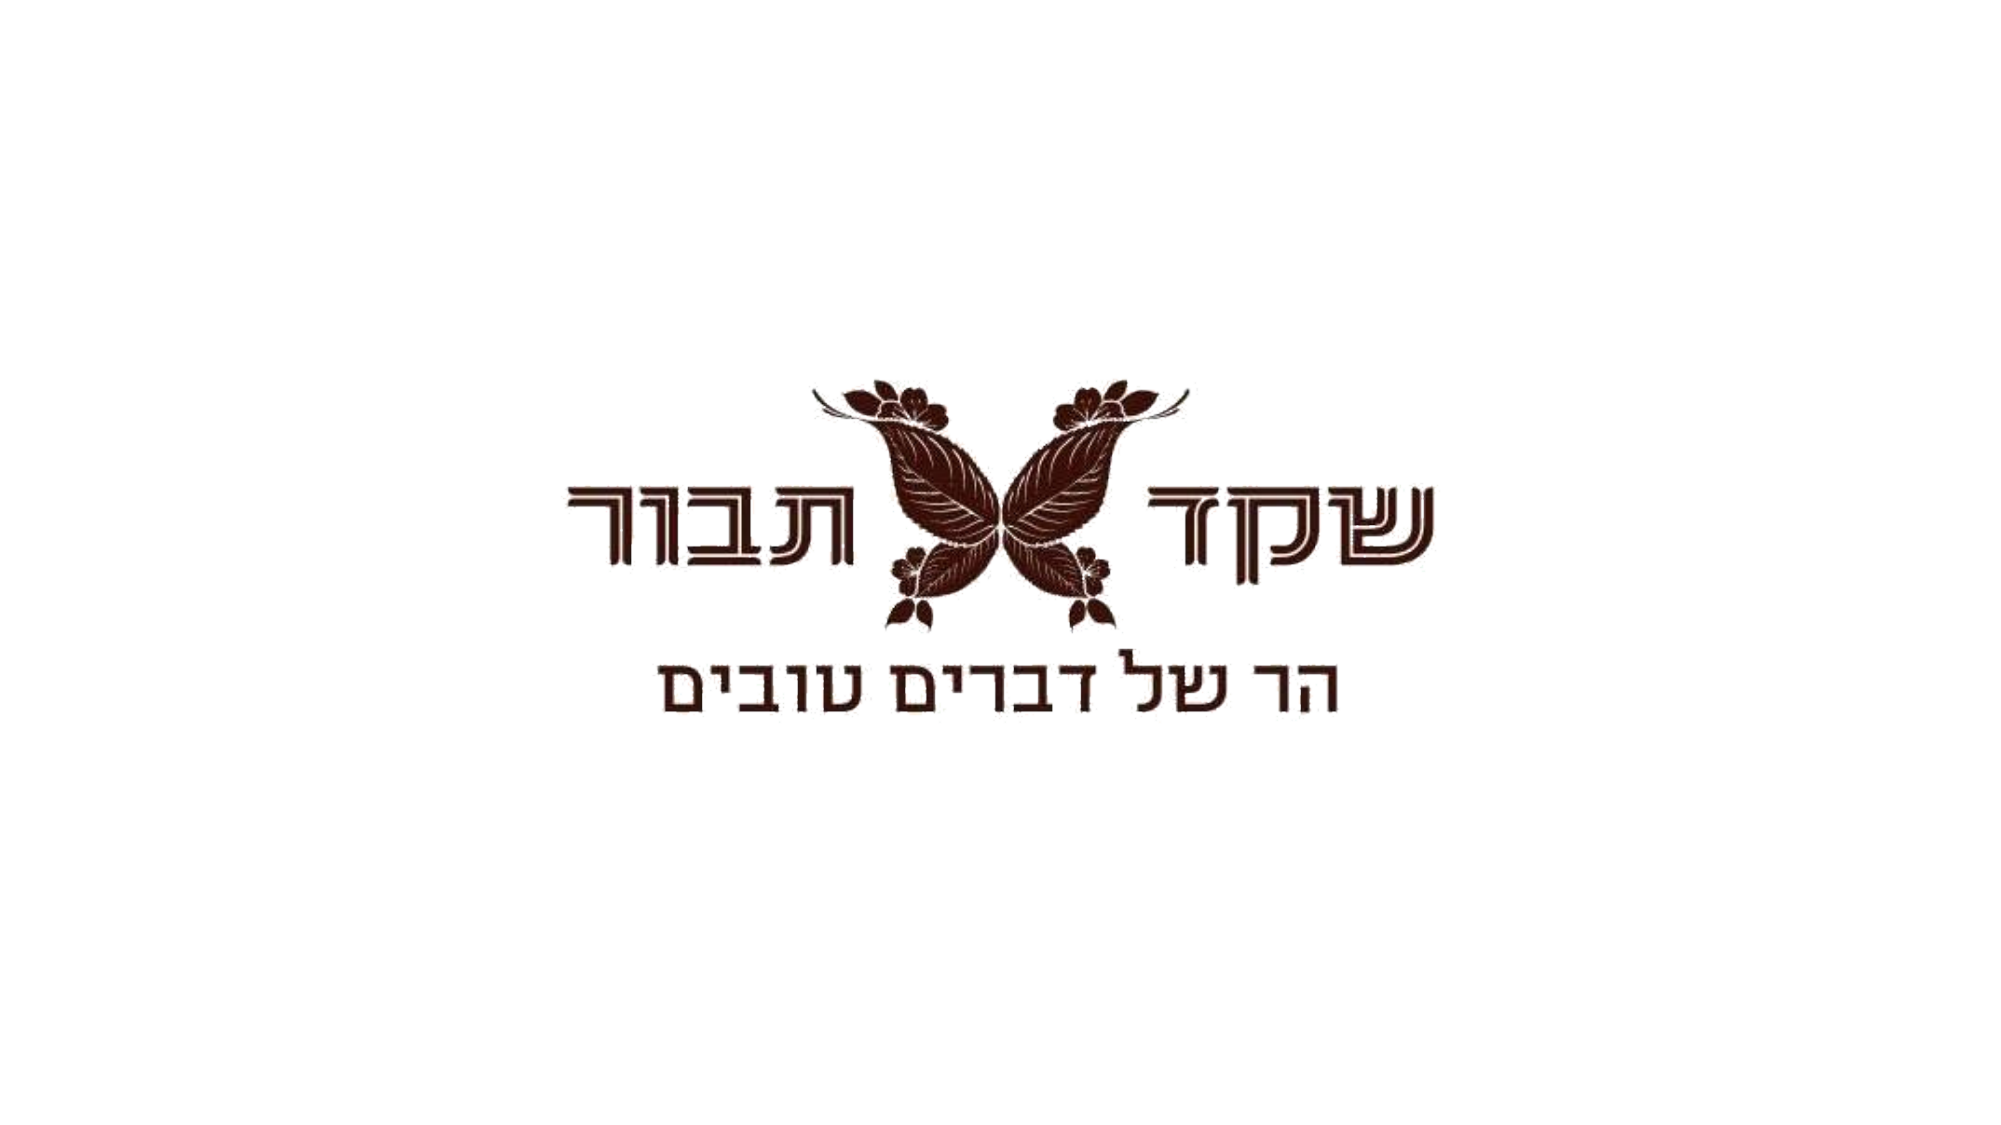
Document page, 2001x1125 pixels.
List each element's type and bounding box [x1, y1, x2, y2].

text_box [530, 249, 1470, 876]
picture [530, 325, 1469, 800]
